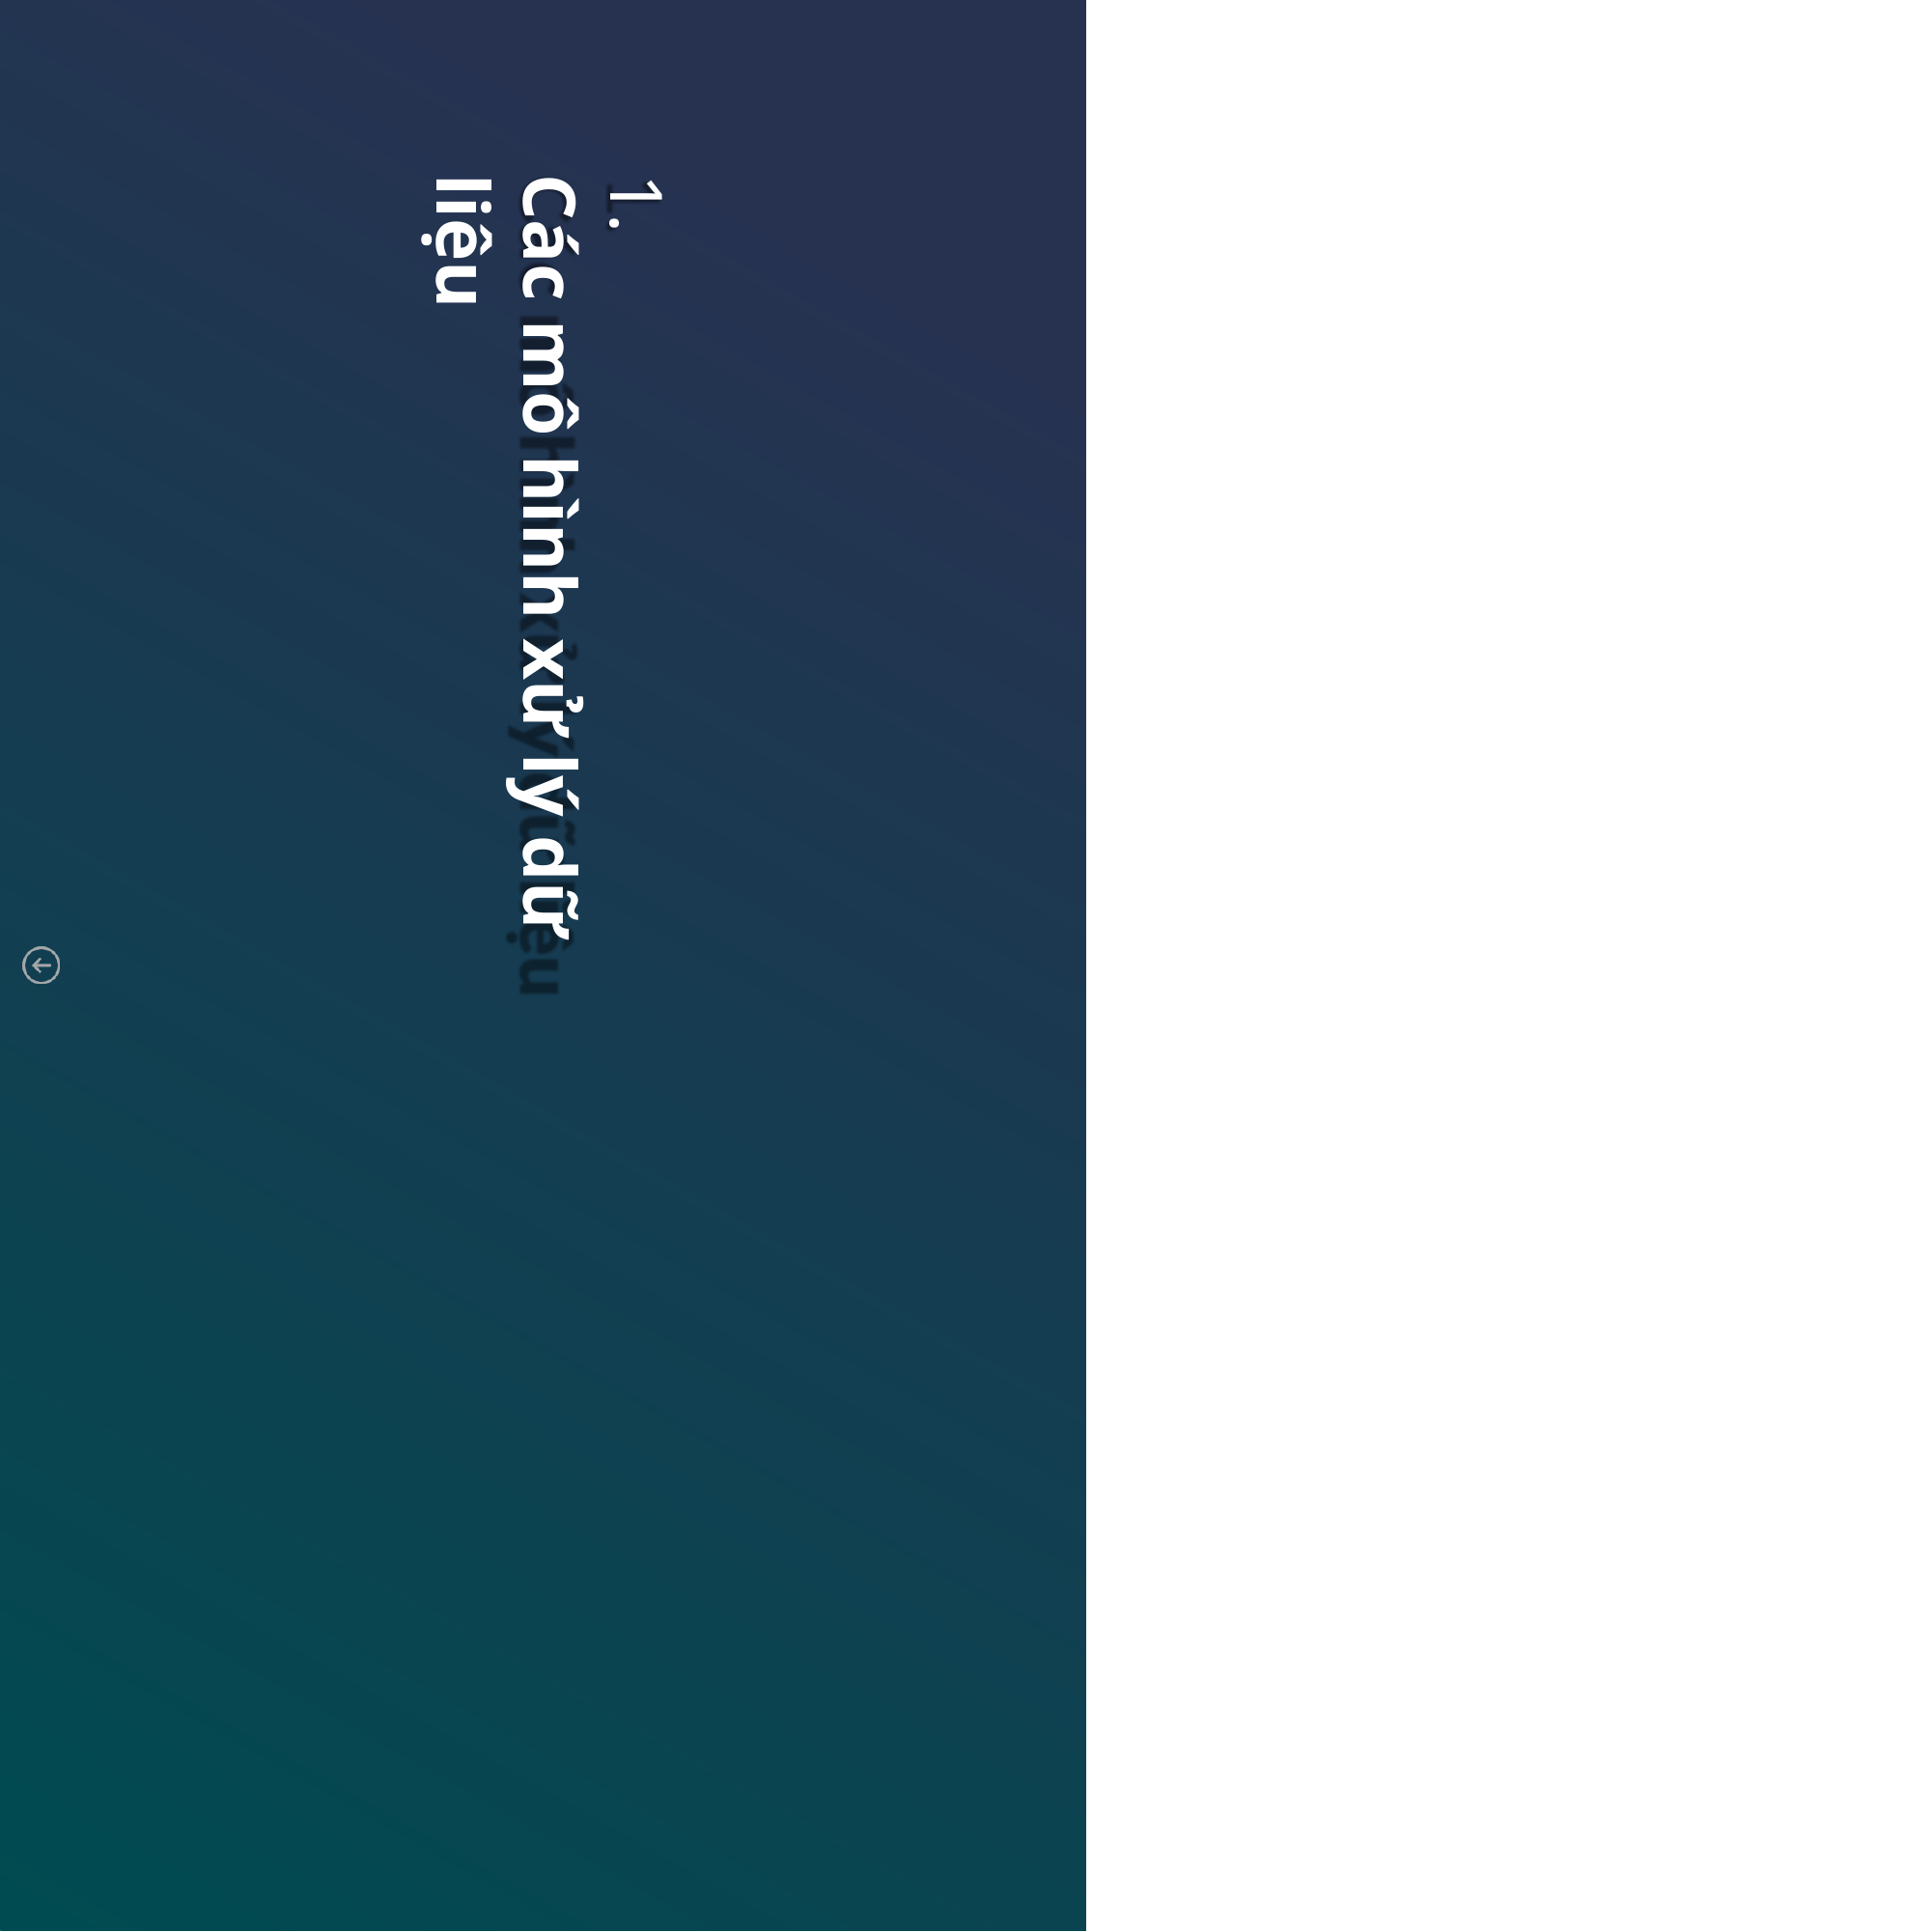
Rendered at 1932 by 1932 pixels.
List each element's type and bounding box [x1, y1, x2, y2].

text_box [0, 0, 1087, 1931]
